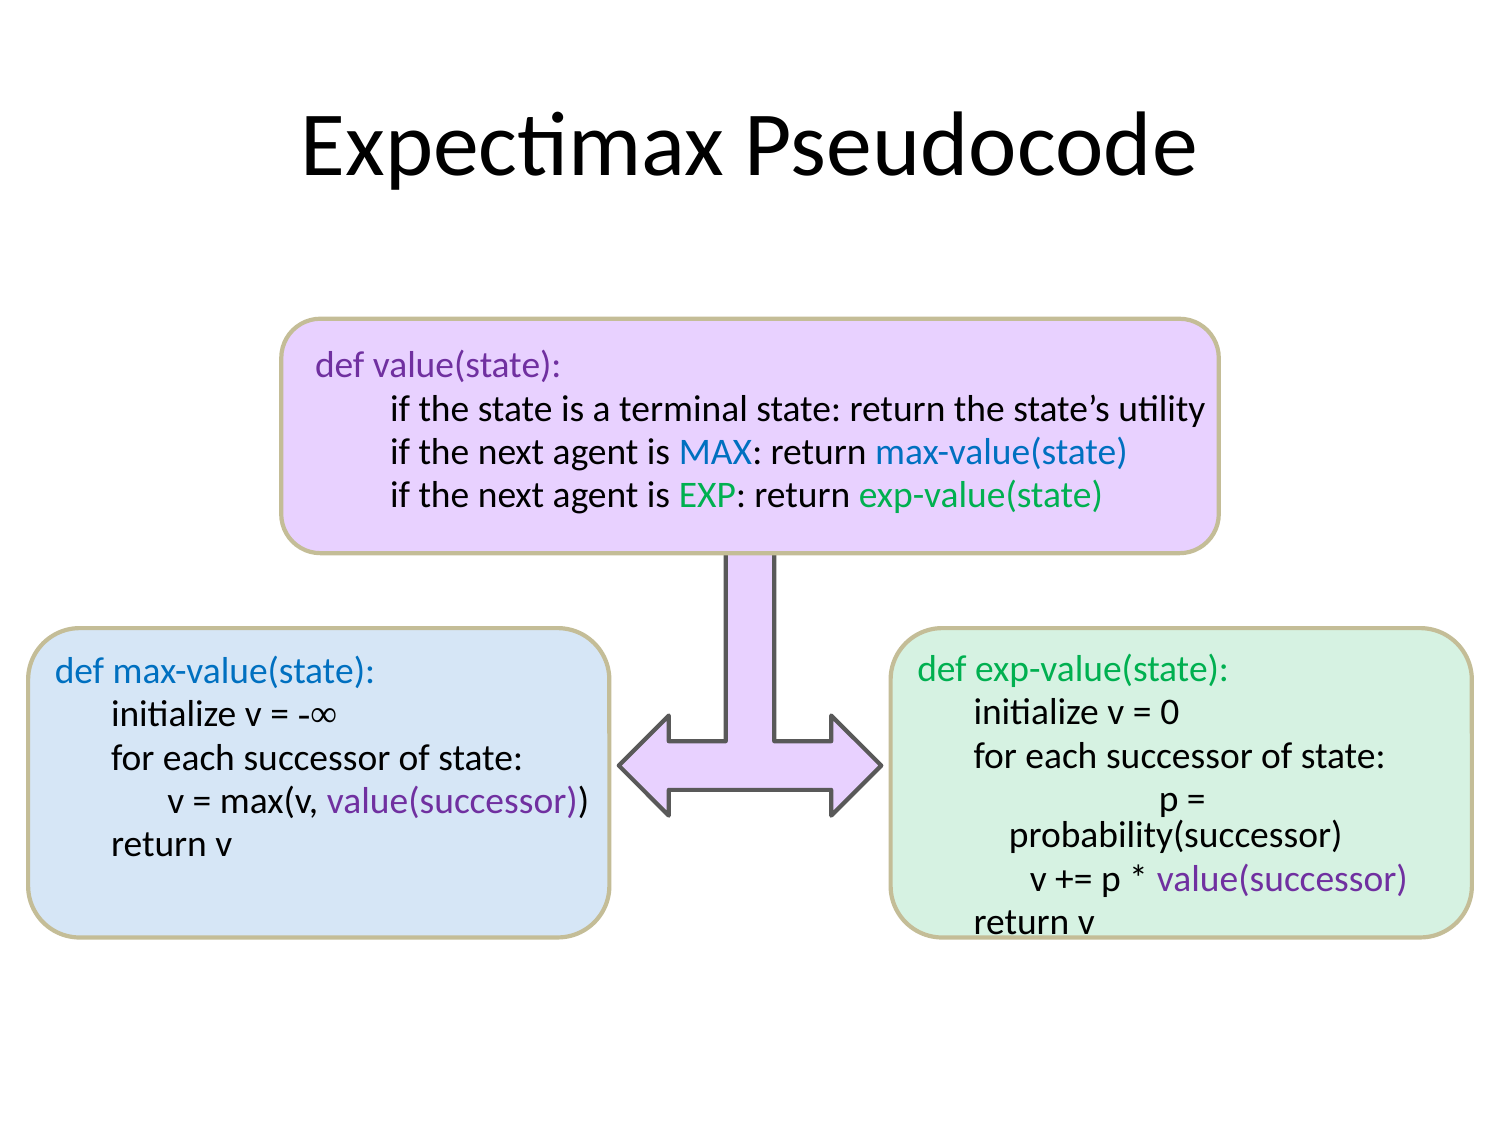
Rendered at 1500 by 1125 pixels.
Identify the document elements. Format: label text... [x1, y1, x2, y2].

list def value(state): if the state is a terminal state: return the state’s utility if the next agent is MAX: return max-value(state) if the next agent is EXP: return exp-value(state) [300, 318, 1313, 788]
text_box def exp-value(state): initialize v = 0 for each successor of state: p = probability(successor) v += p * value(successor) return v [906, 646, 1497, 929]
text_box [279, 322, 300, 550]
title Expectimax Pseudocode [75, 45, 1425, 233]
text_box def max-value(state): initialize v = -∞ for each successor of state: v = max(v, value(successor)) return v [43, 609, 710, 882]
text_box [888, 788, 906, 926]
text_box [710, 788, 862, 818]
text_box [26, 640, 612, 940]
text_box [1313, 626, 1463, 646]
text_box [910, 929, 1453, 940]
